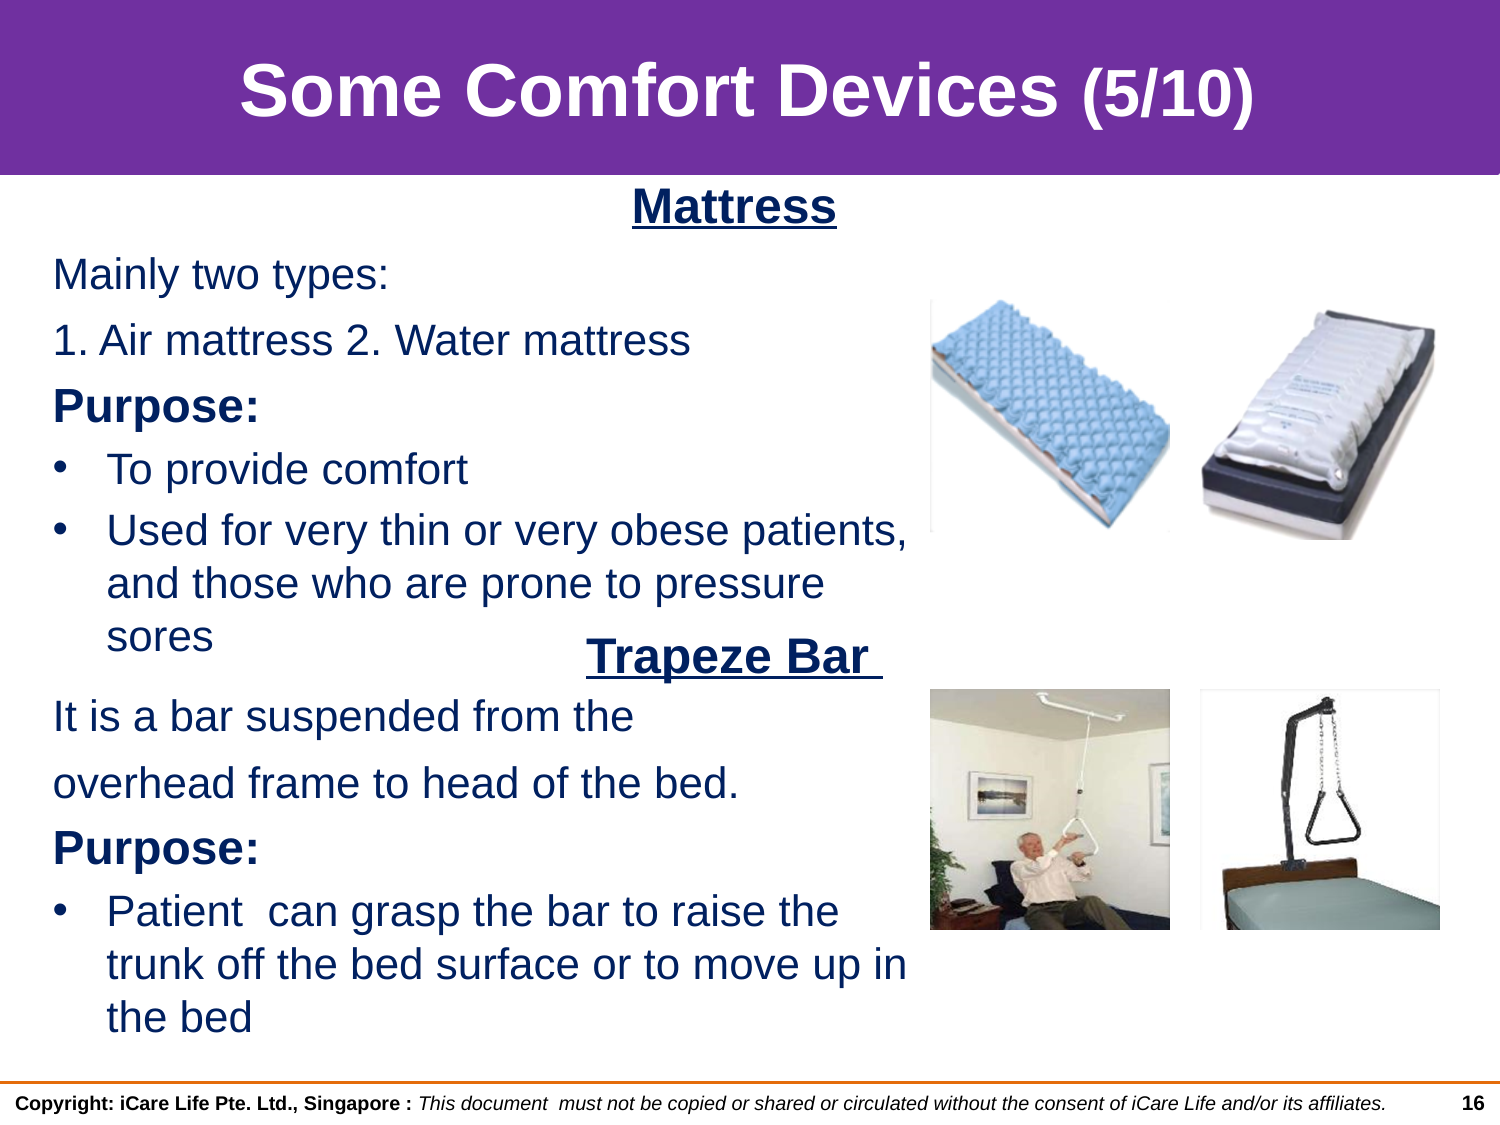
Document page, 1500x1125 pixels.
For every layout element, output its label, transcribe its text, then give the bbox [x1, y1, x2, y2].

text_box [929, 299, 1441, 541]
text_box Some Comfort Devices (5/10) [0, 0, 1500, 175]
text_box Mattress [92, 175, 1363, 245]
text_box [929, 689, 1441, 931]
text_box 16 [1447, 1082, 1500, 1122]
text_box It is a bar suspended from the overhead frame to head of the bed. Purpose: Patient can grasp the bar to raise the trunk off the bed surface or to move up in the bed [37, 674, 938, 1050]
text_box Trapeze Bar [92, 612, 1363, 687]
text_box Mainly two types: 1. Air mattress 2. Water mattress Purpose: To provide comfort Used for very thin or very obese patients, and those who are prone to pressure sores [37, 232, 938, 668]
